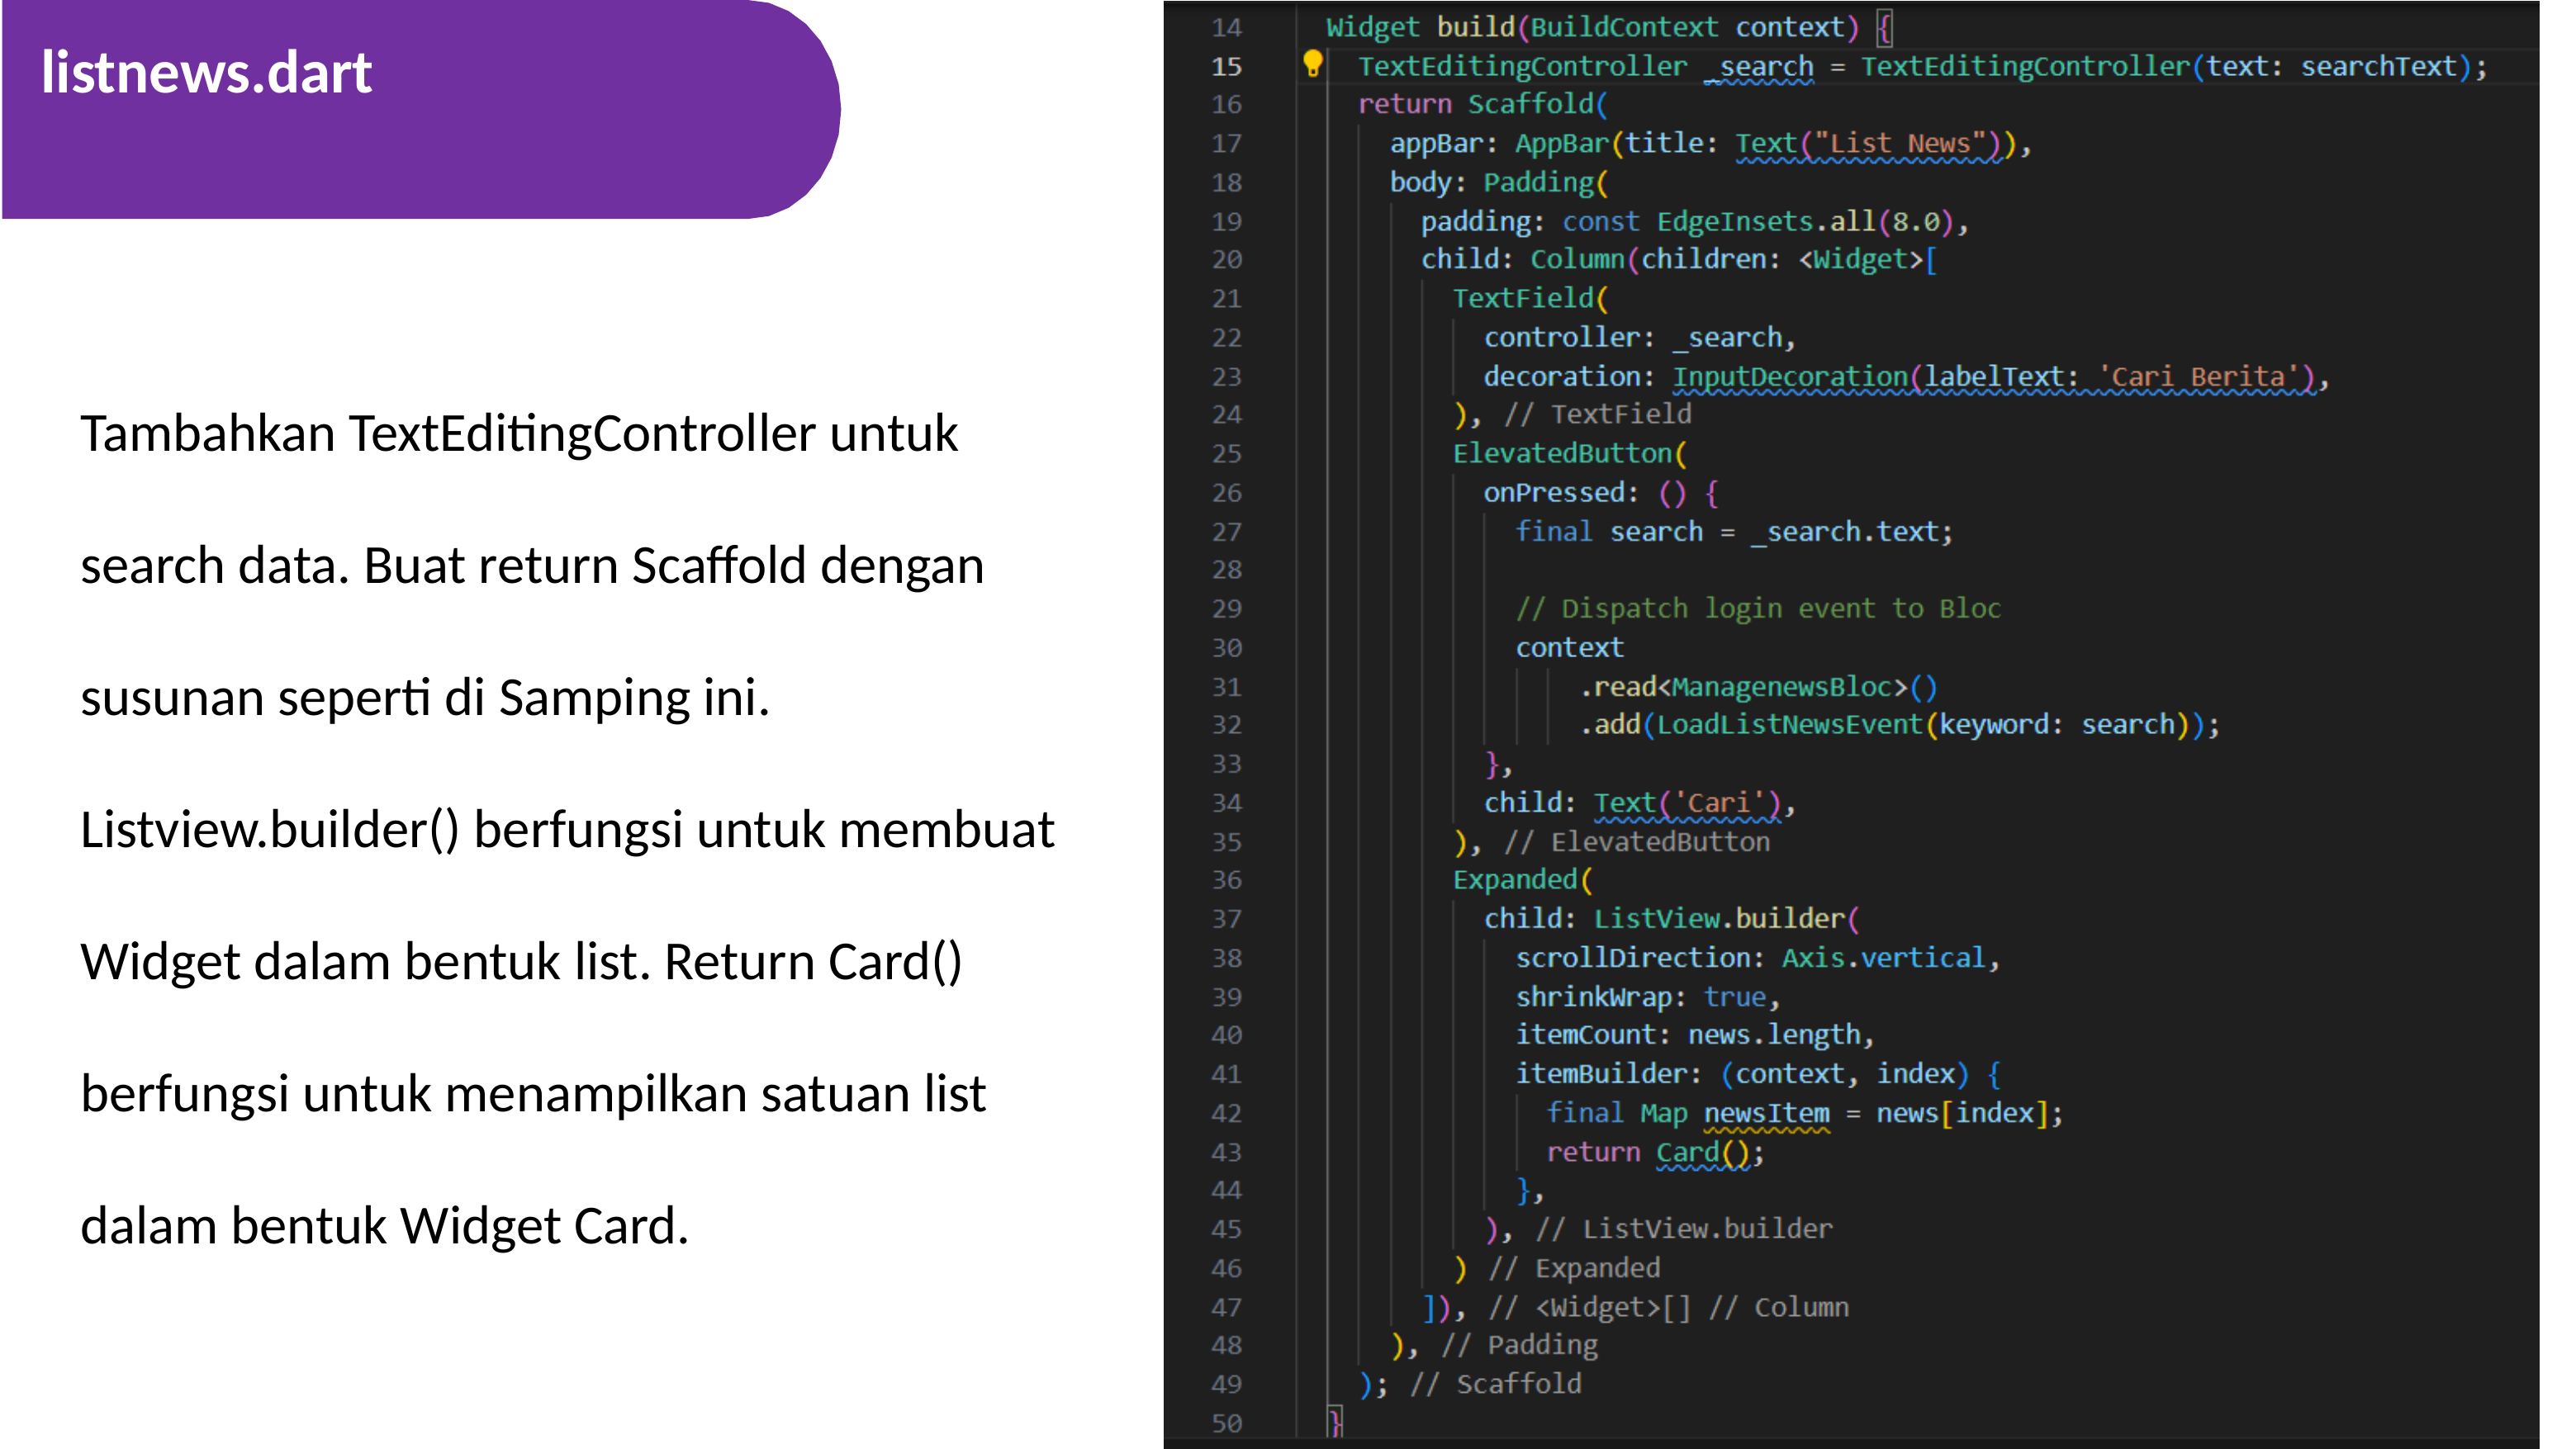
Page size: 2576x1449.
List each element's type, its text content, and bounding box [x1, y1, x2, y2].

text_box Tambahkan TextEditingController untuk search data. Buat return Scaffold dengan susunan seperti di Samping ini. Listview.builder() berfungsi untuk membuat Widget dalam bentuk list. Return Card() berfungsi untuk menampilkan satuan list dalam bentuk Widget Card. [68, 324, 1099, 1261]
picture [1164, 1, 2540, 1449]
text_box [2, 0, 842, 220]
text_box listnews.dart [39, 29, 710, 106]
